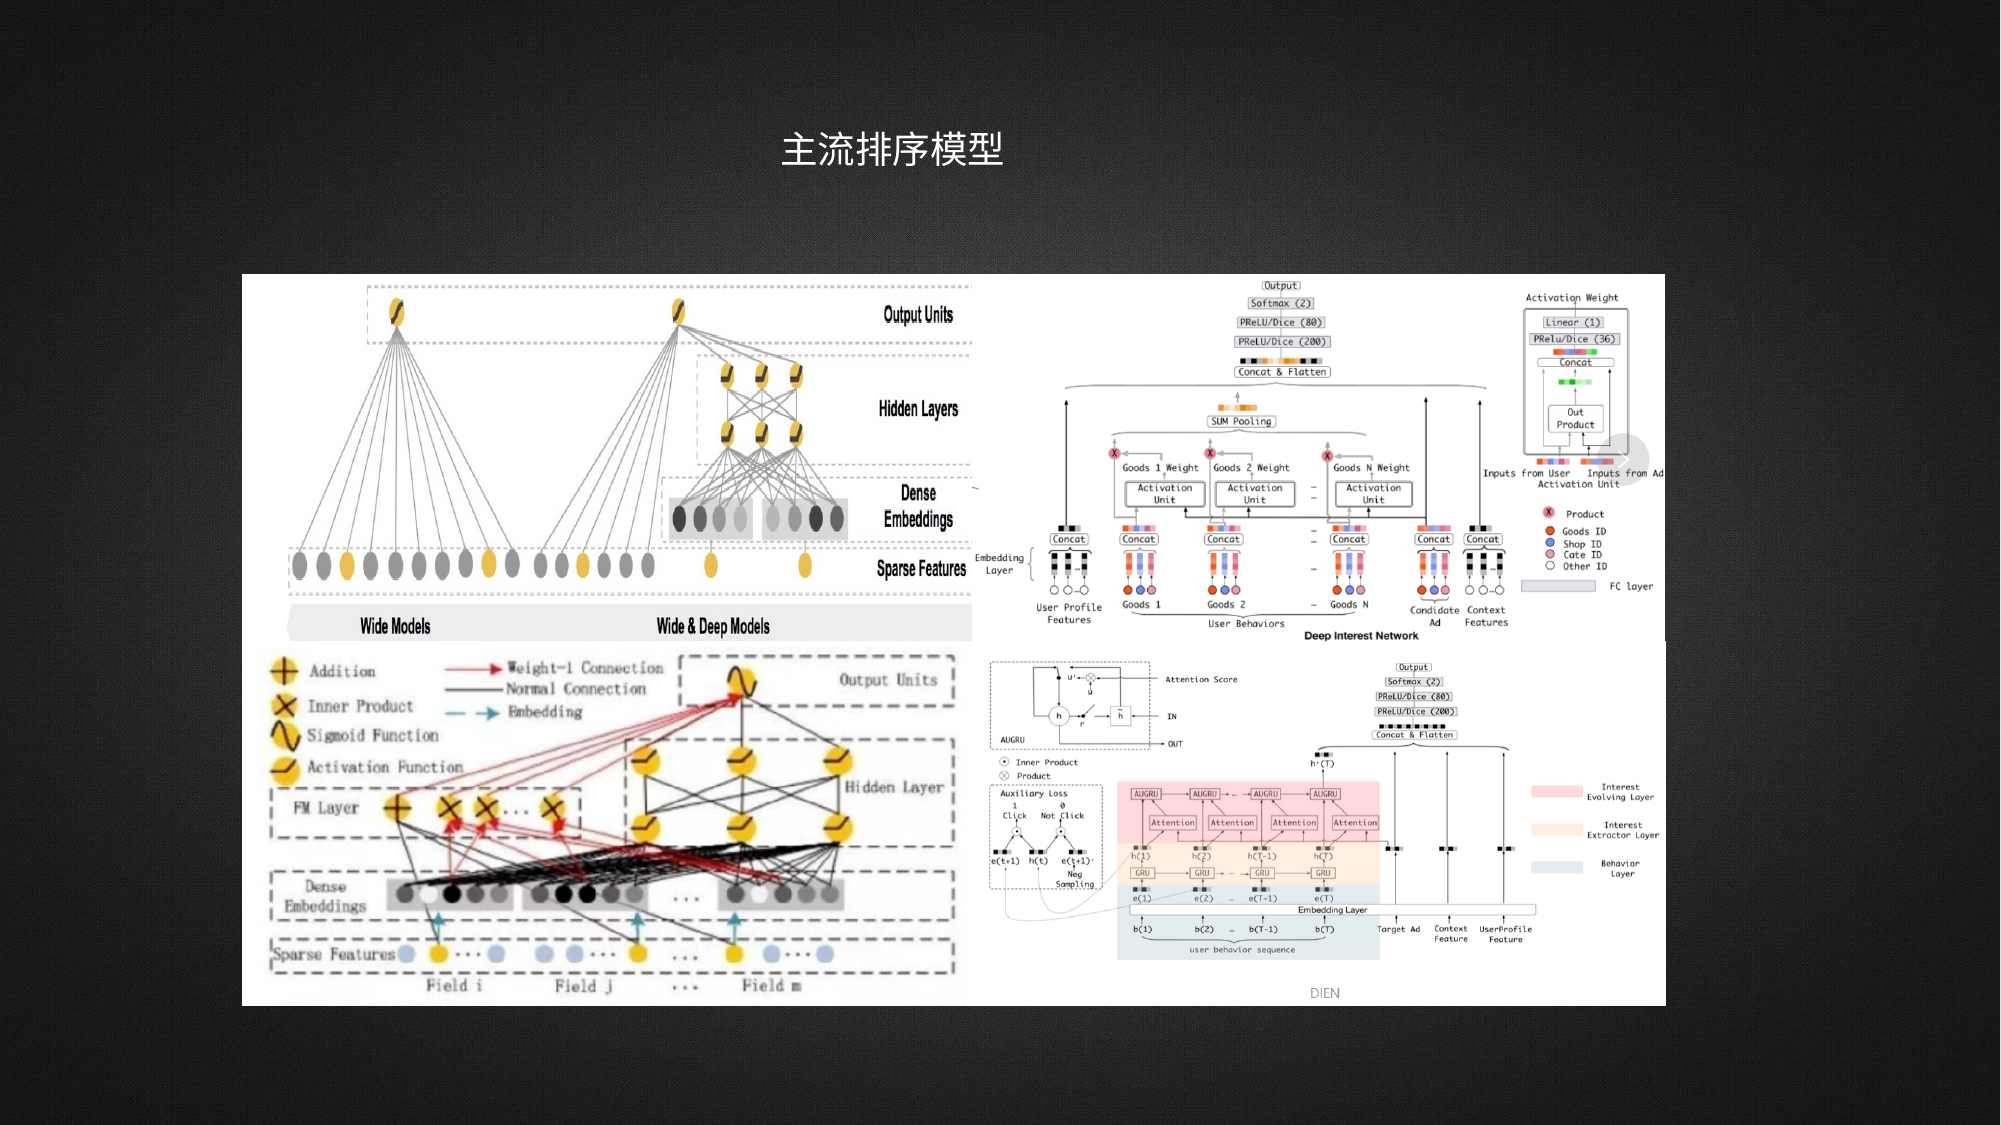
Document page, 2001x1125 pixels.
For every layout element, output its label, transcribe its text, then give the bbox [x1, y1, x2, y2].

picture [0, 0, 2001, 1125]
text_box 主流排序模型 [765, 87, 1051, 201]
